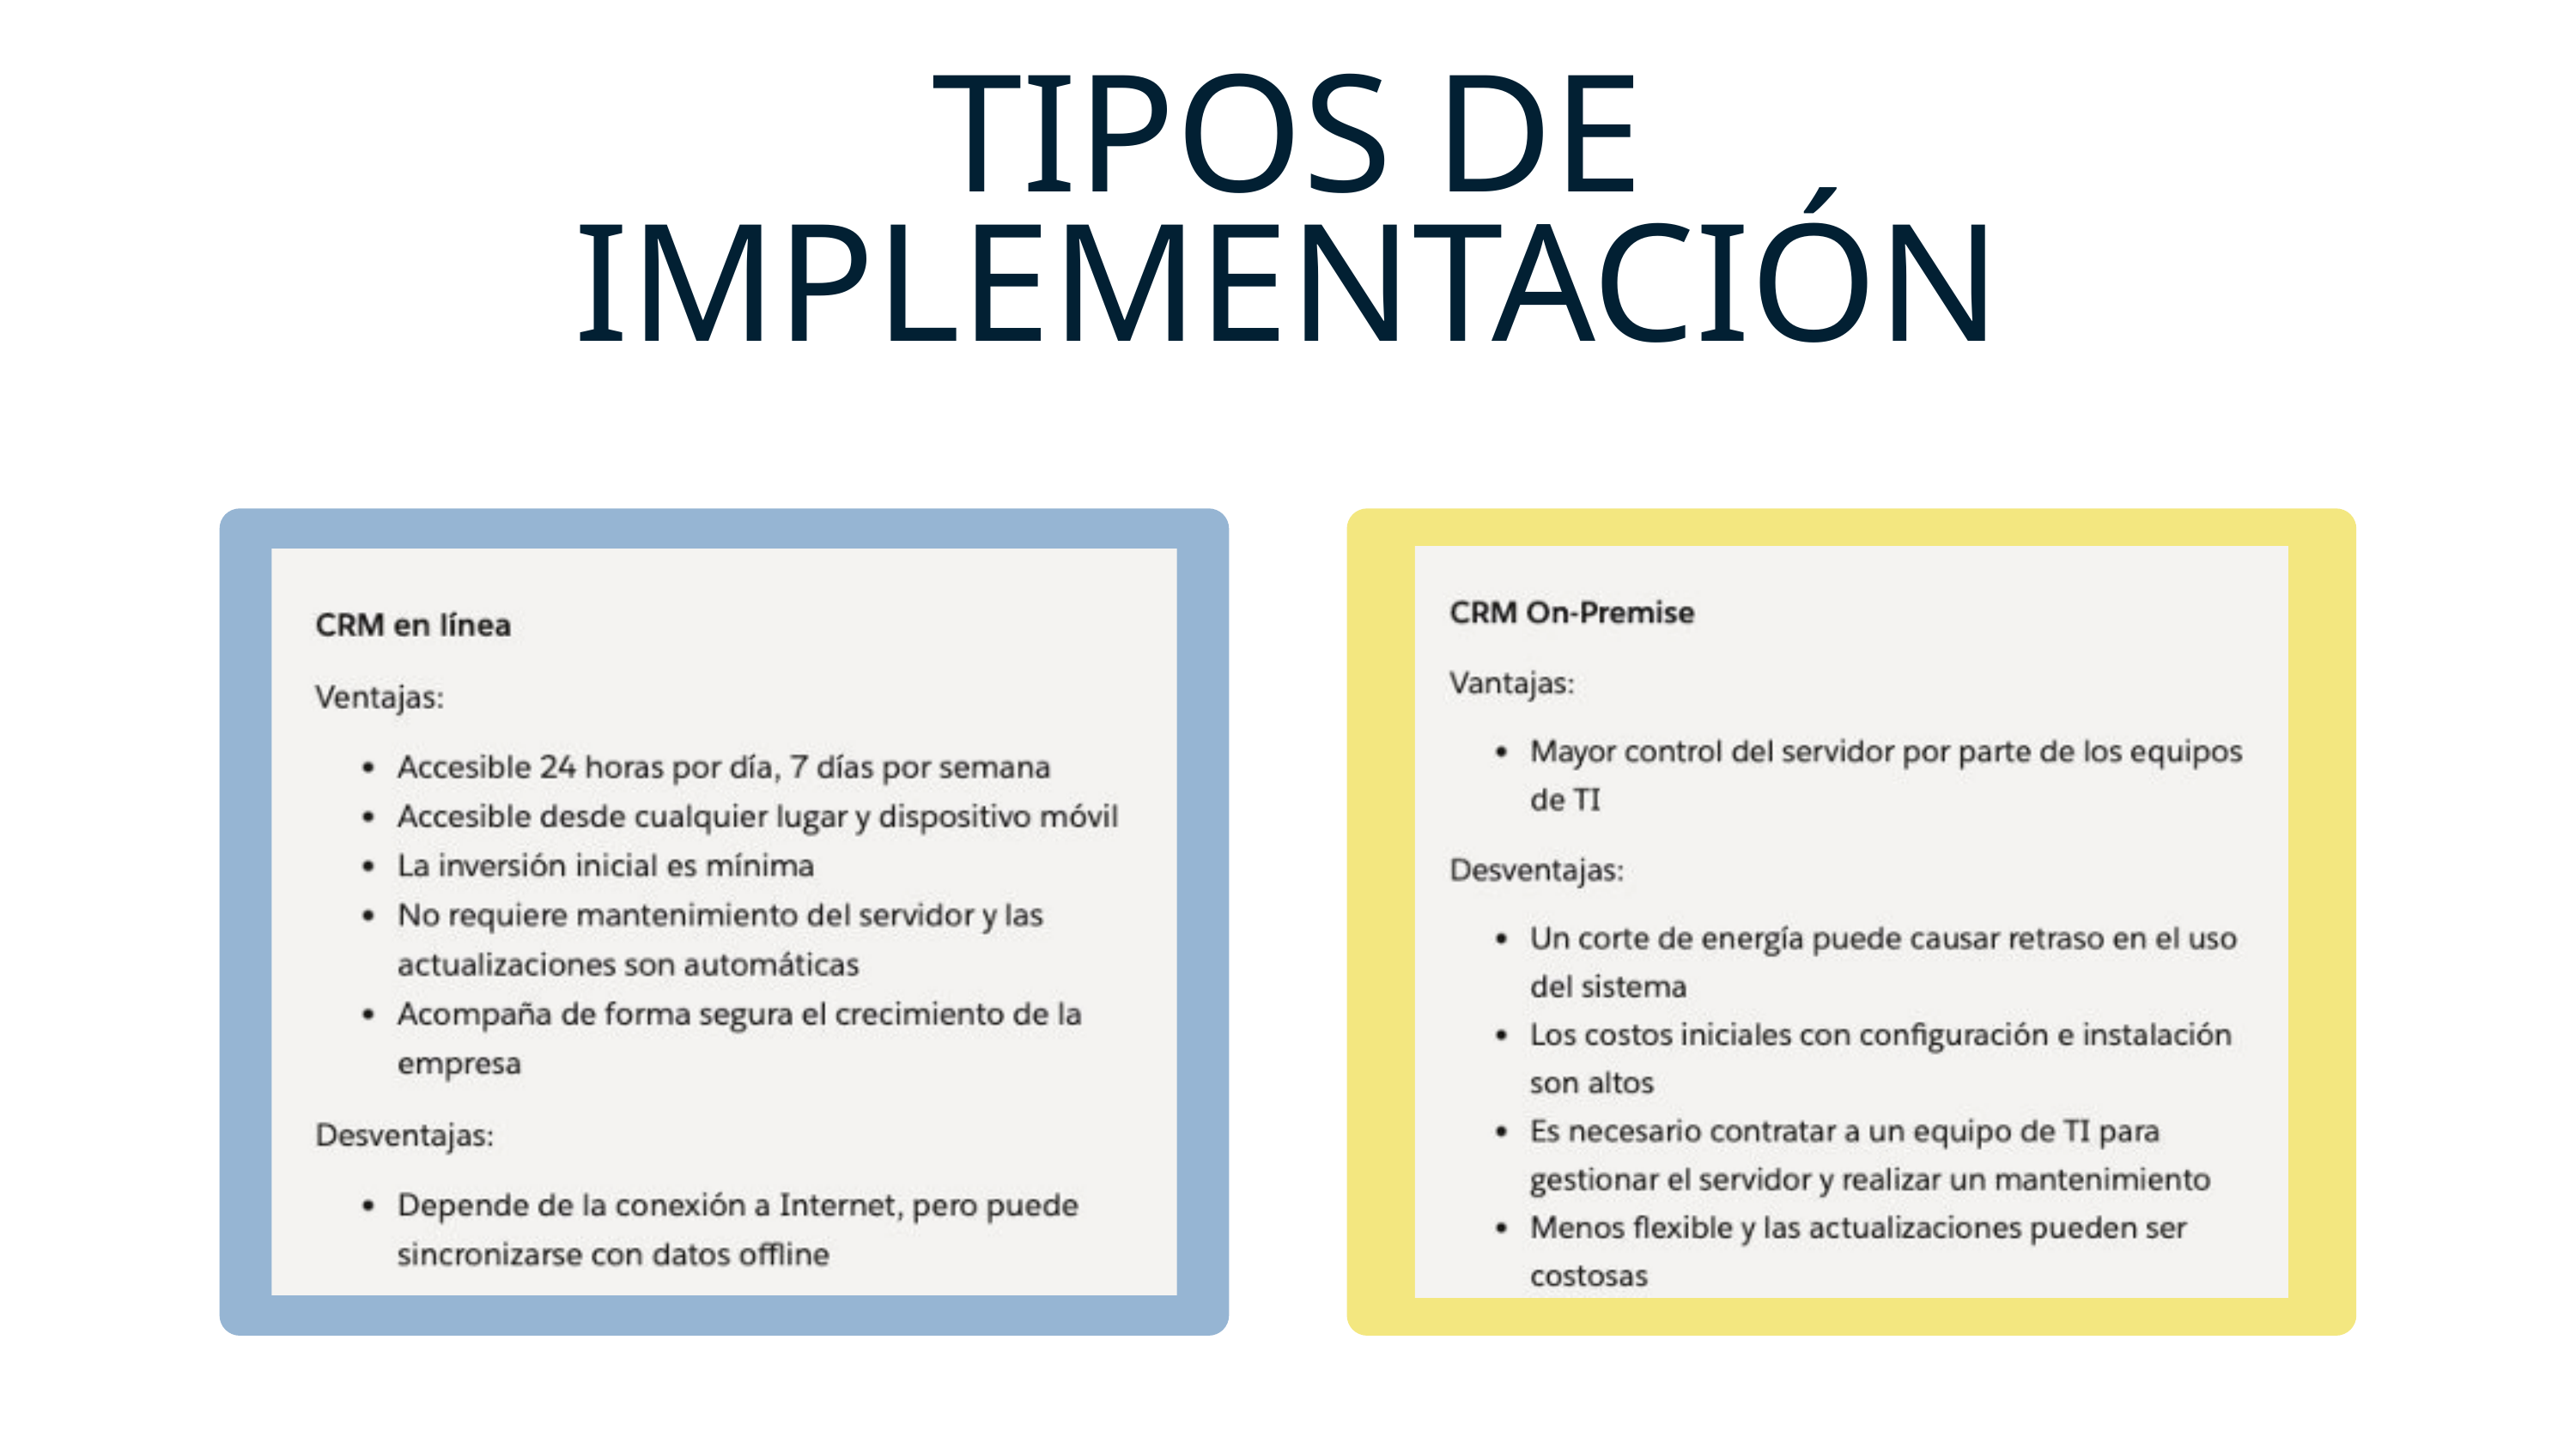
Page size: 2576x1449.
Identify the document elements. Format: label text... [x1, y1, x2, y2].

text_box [219, 508, 1230, 1337]
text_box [1346, 508, 2357, 1337]
text_box TIPOS DE IMPLEMENTACIÓN [376, 74, 2200, 374]
